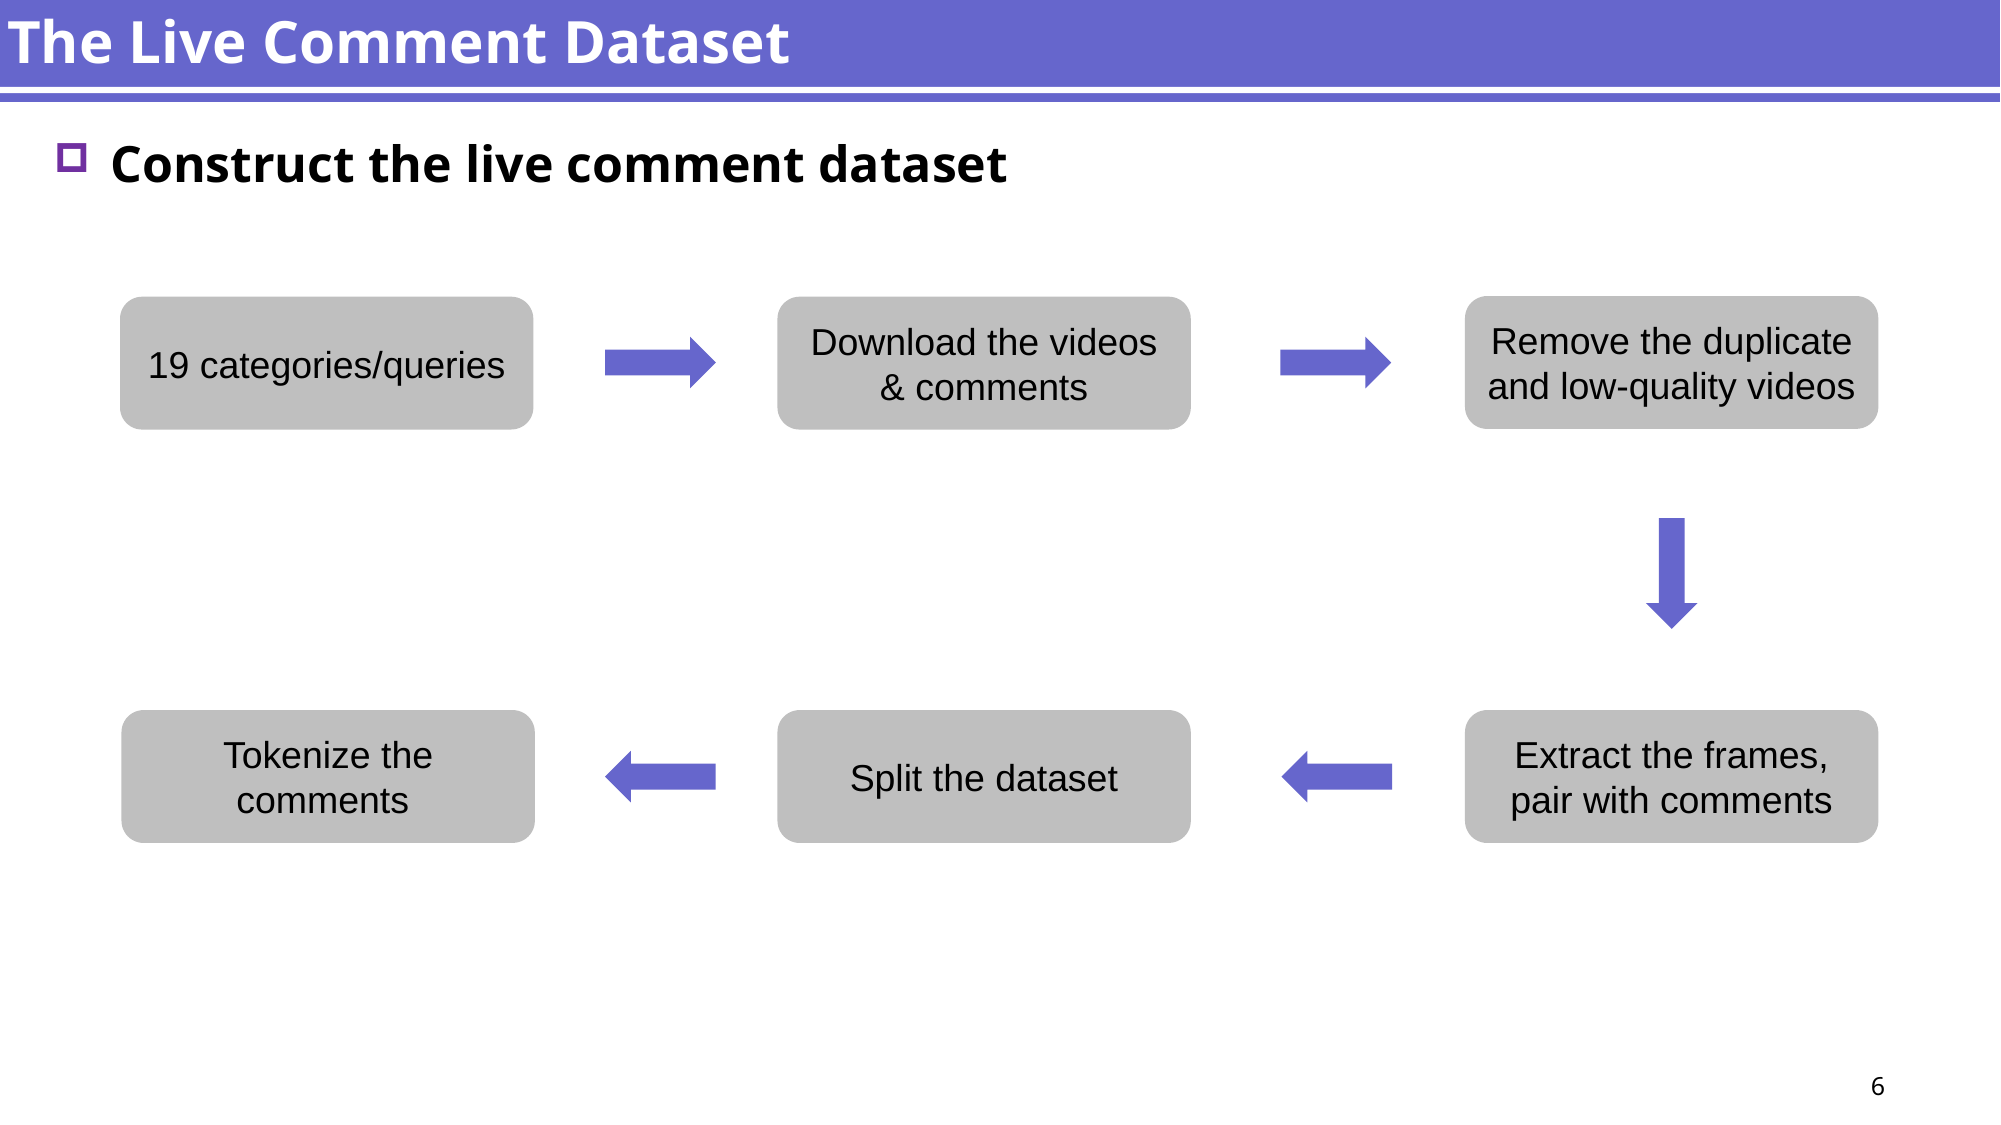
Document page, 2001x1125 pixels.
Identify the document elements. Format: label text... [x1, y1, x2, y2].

text_box [605, 750, 716, 803]
text_box Split the dataset [777, 710, 1191, 843]
text_box [605, 336, 716, 389]
title The Live Comment Dataset [0, 7, 1746, 73]
text_box [1645, 518, 1698, 629]
text_box Remove the duplicate and low-quality videos [1464, 296, 1879, 429]
text_box [1281, 750, 1393, 803]
text_box [1280, 336, 1392, 389]
text_box Tokenize the comments [121, 710, 535, 843]
slide_number 6 [1724, 1058, 1900, 1112]
text_box Extract the frames, pair with comments [1464, 710, 1879, 843]
text_box Download the videos & comments [777, 296, 1191, 430]
text_box 19 categories/queries [120, 296, 534, 430]
list Construct the live comment dataset [39, 125, 1930, 1047]
